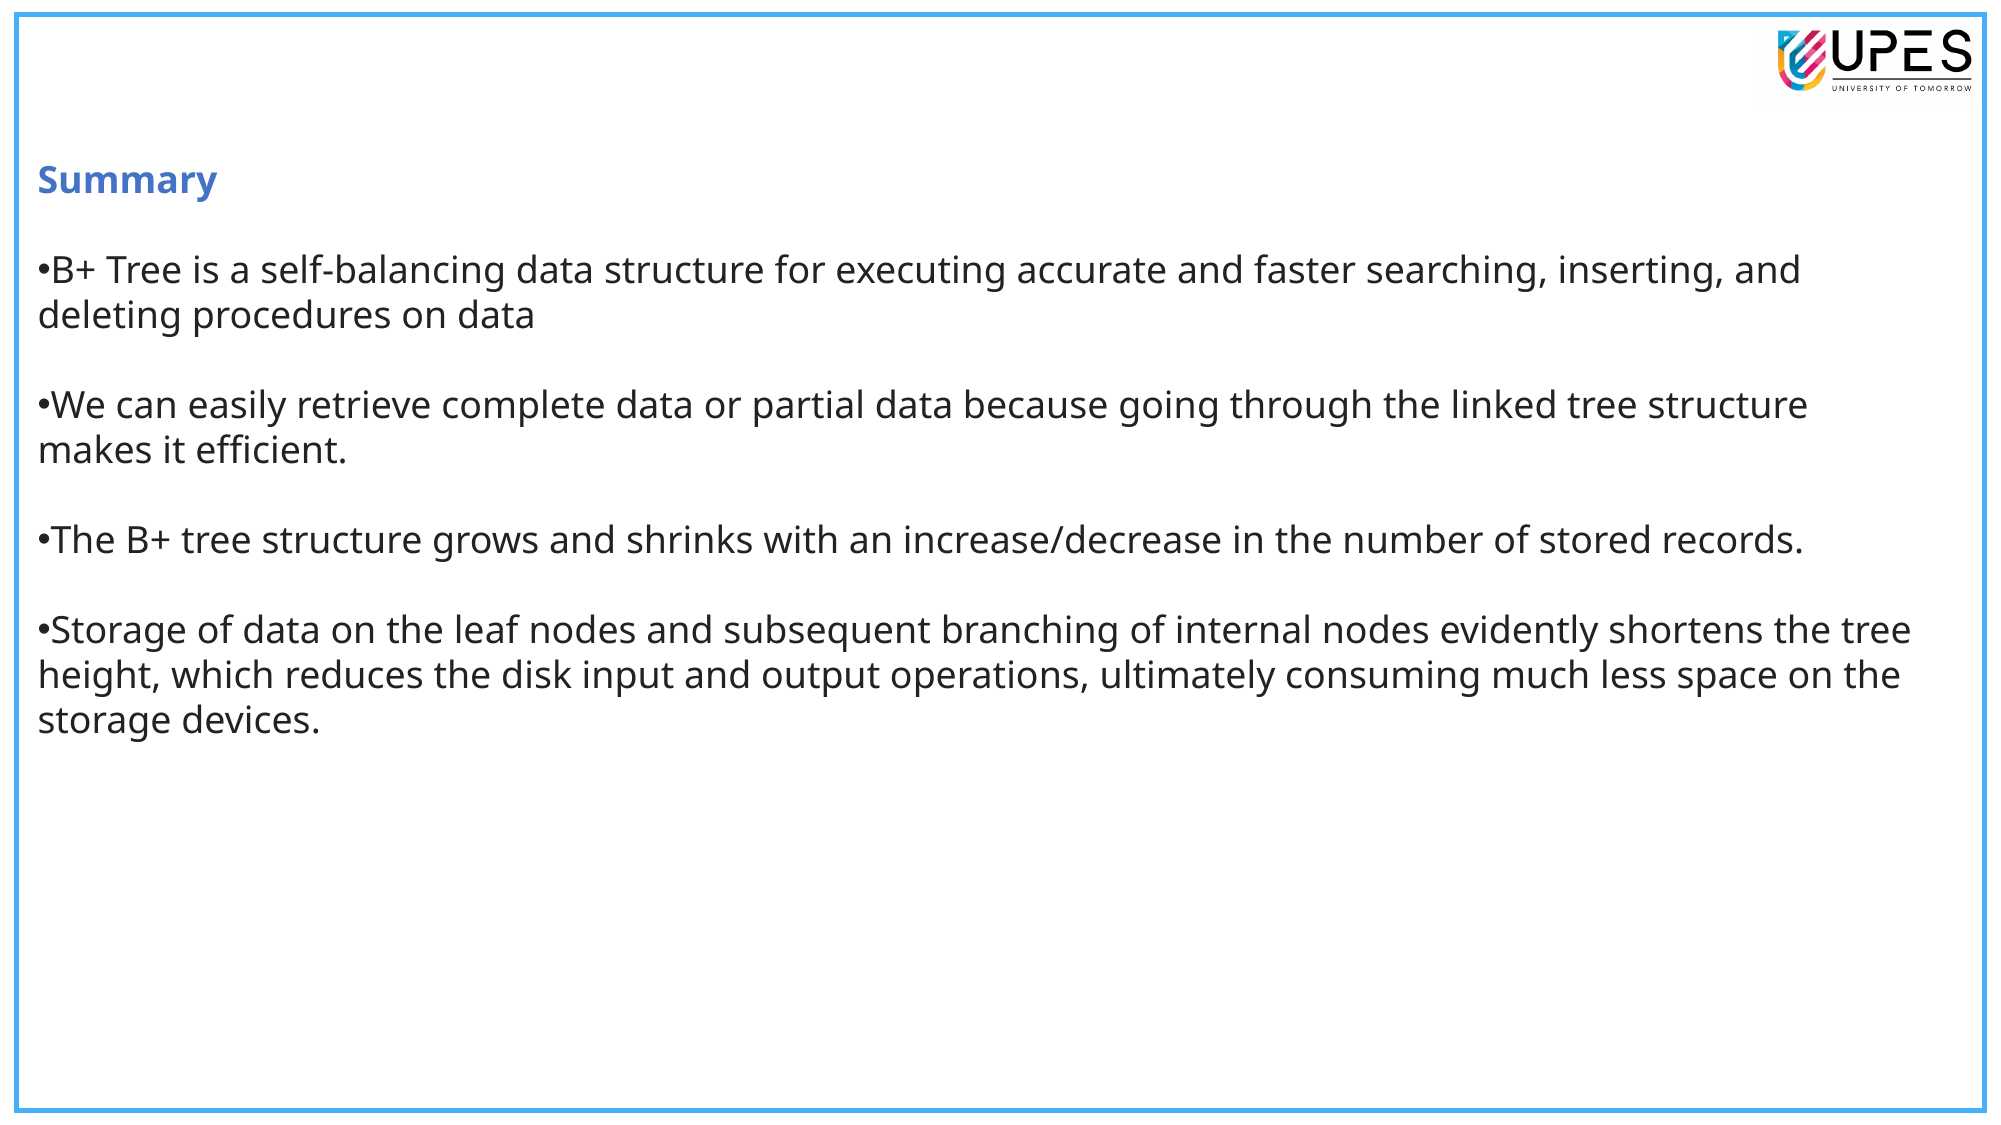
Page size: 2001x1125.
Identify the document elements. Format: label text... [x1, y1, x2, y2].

text_box Summary B+ Tree is a self-balancing data structure for executing accurate and faster searching, inserting, and deleting procedures on data We can easily retrieve complete data or partial data because going through the linked tree structure makes it efficient. The B+ tree structure grows and shrinks with an increase/decrease in the number of stored records. Storage of data on the leaf nodes and subsequent branching of internal nodes evidently shortens the tree height, which reduces the disk input and output operations, ultimately consuming much less space on the storage devices. [22, 148, 1934, 748]
picture [1758, 20, 1978, 110]
